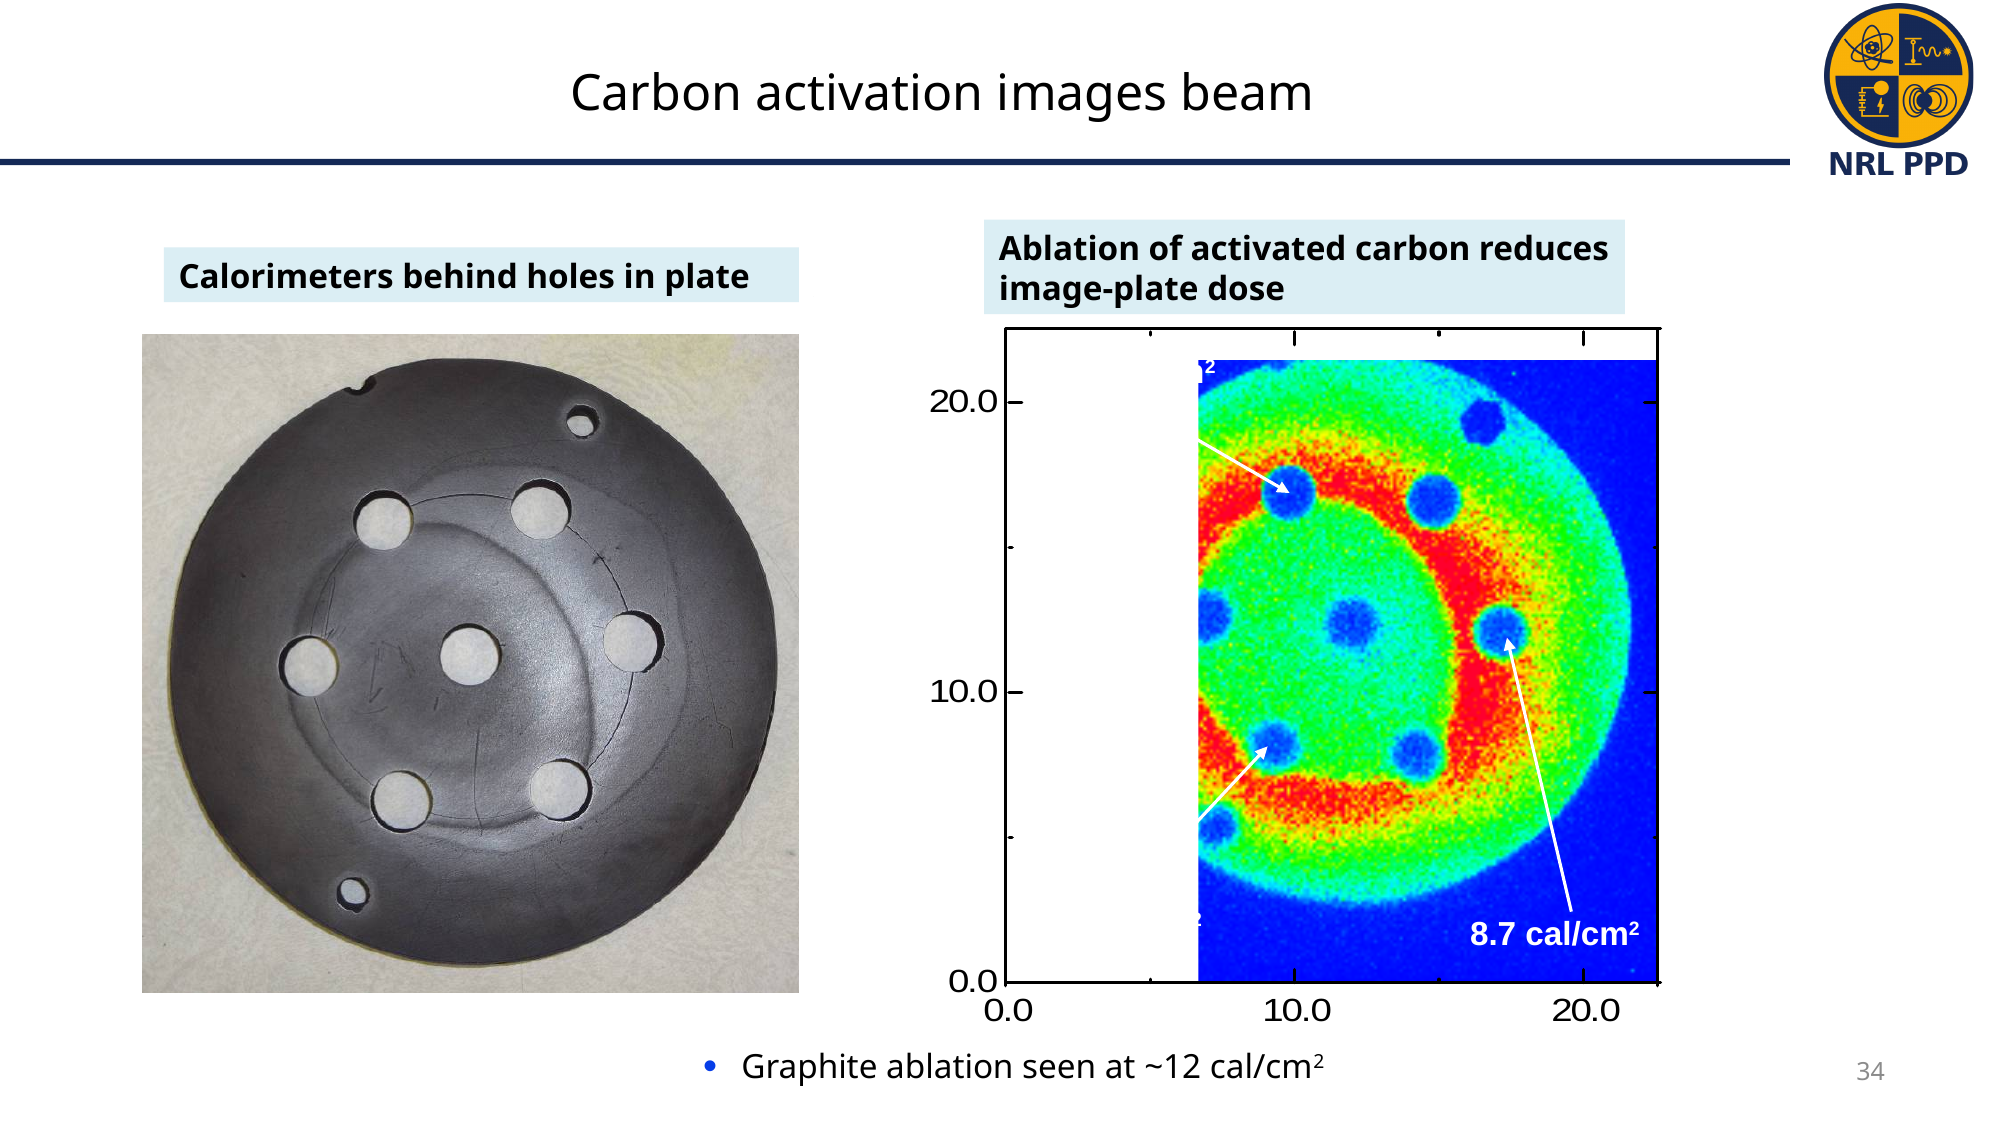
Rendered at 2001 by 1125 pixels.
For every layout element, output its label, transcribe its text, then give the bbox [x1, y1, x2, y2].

title Graphite ablation seen at ~12 cal/cm2 [688, 1024, 1458, 1106]
picture [141, 334, 800, 993]
slide_number 34 [1458, 1042, 1900, 1103]
text_box Carbon activation images beam [555, 52, 1330, 128]
text_box Calorimeters behind holes in plate [163, 247, 799, 303]
text_box Ablation of activated carbon reduces image-plate dose [984, 219, 1625, 294]
picture [1824, 3, 1974, 175]
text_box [812, 296, 1751, 1032]
